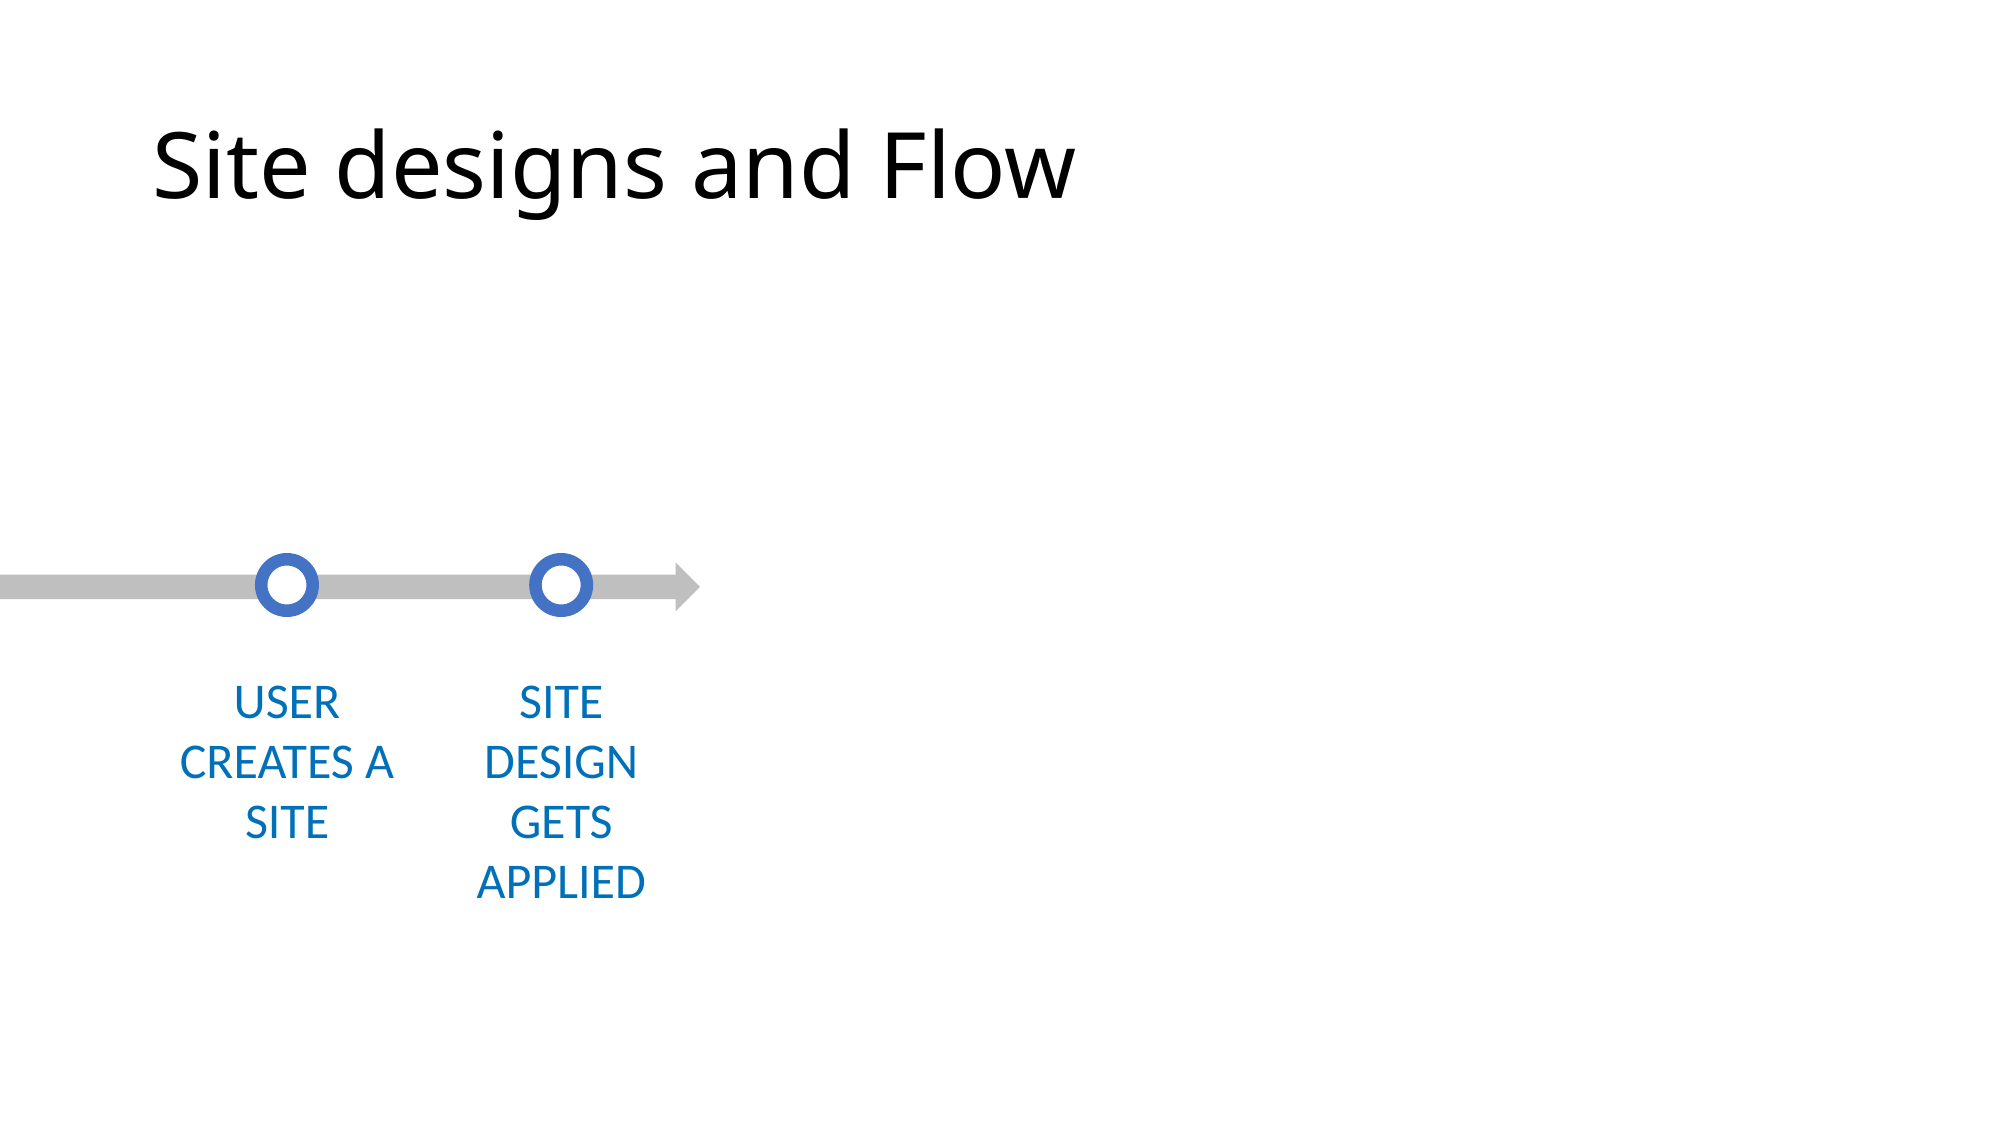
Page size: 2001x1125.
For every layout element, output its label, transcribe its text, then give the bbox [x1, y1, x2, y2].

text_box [142, 559, 431, 798]
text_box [431, 559, 692, 798]
text_box [692, 578, 700, 595]
text_box [0, 574, 142, 600]
title Site designs and Flow [137, 59, 1863, 278]
